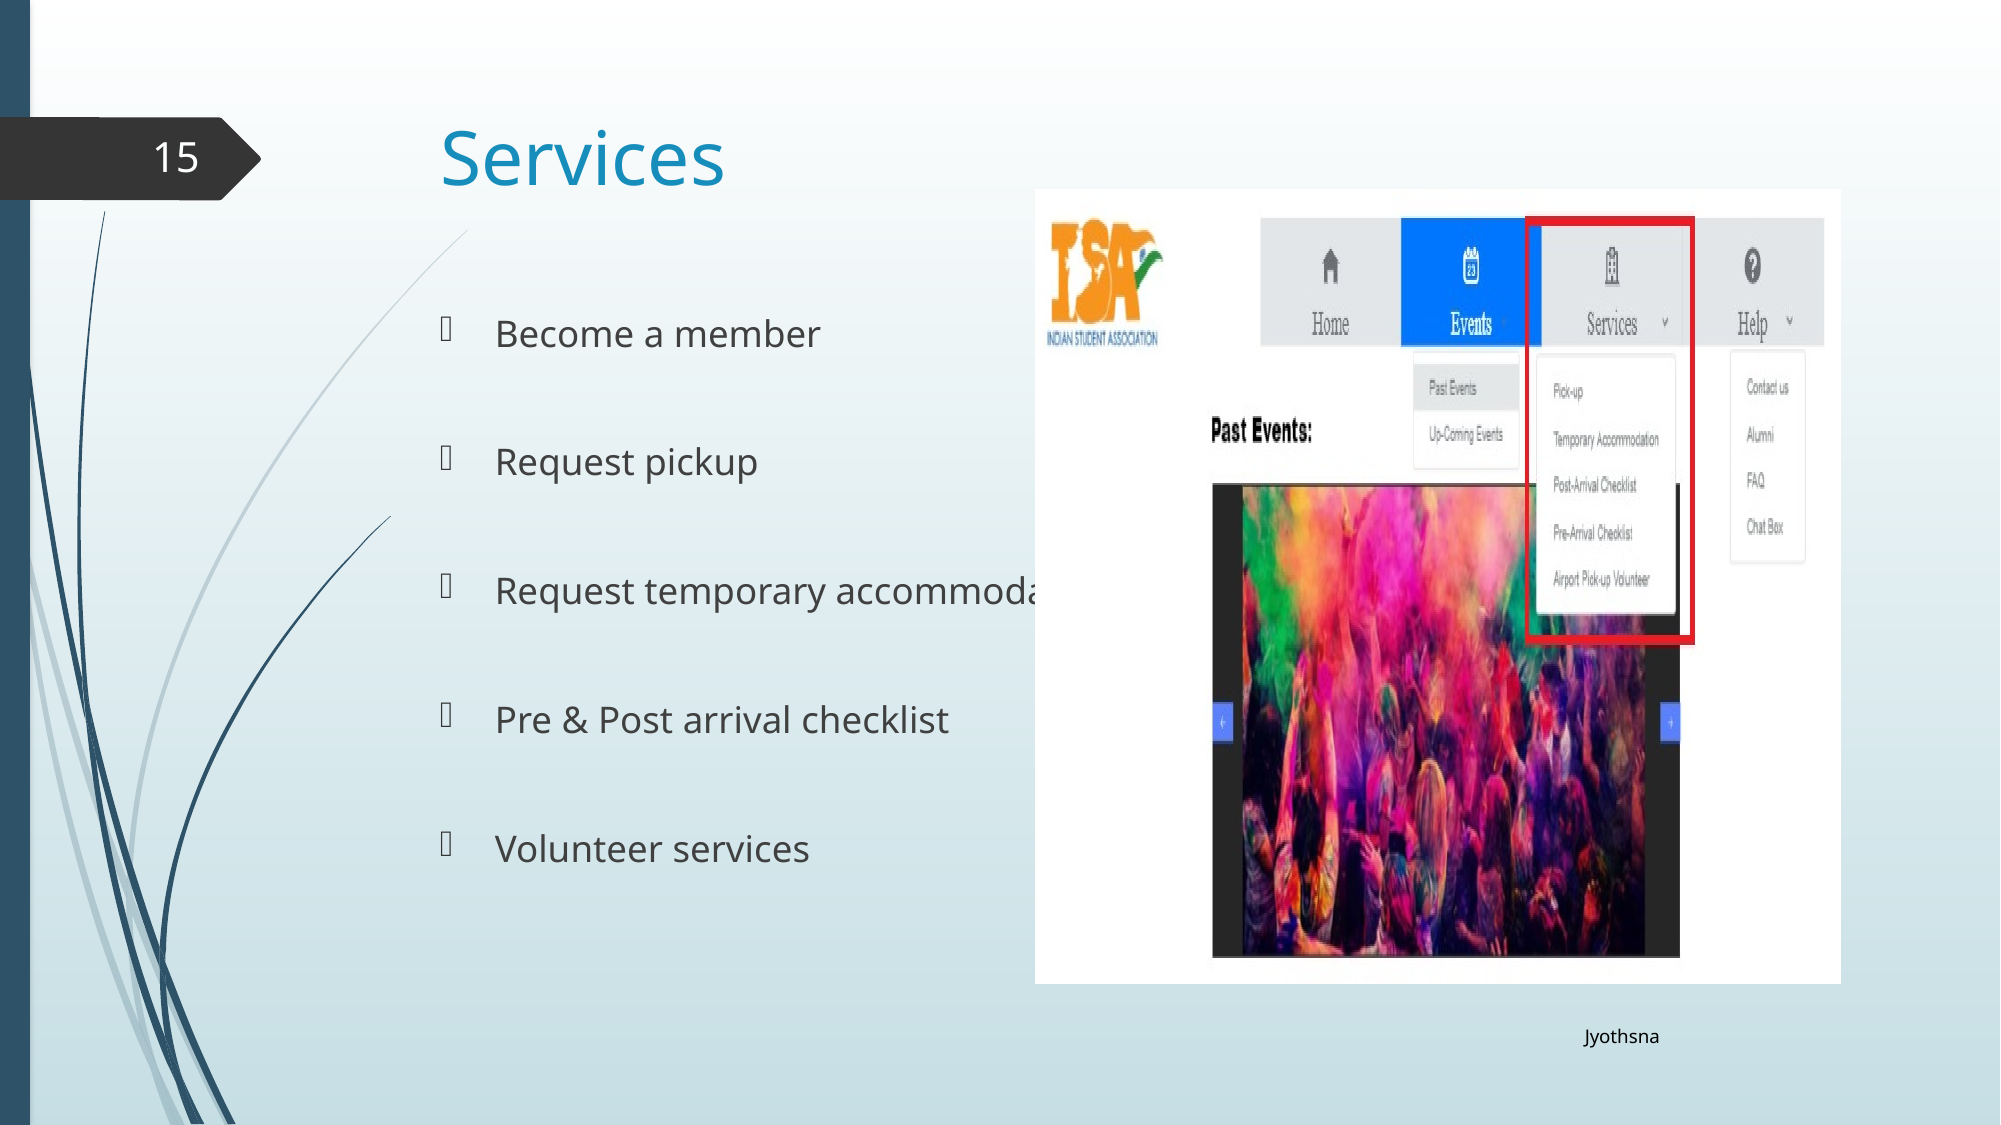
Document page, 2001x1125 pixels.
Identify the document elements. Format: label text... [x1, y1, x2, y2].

footer Jyothsna [424, 1006, 1675, 1067]
slide_number 15 [87, 129, 216, 190]
title Services [425, 102, 1888, 313]
list Become a member Request pickup Request temporary accommodation Pre & Post arrival checklist Volunteer services [424, 302, 1029, 923]
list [1034, 188, 1842, 984]
